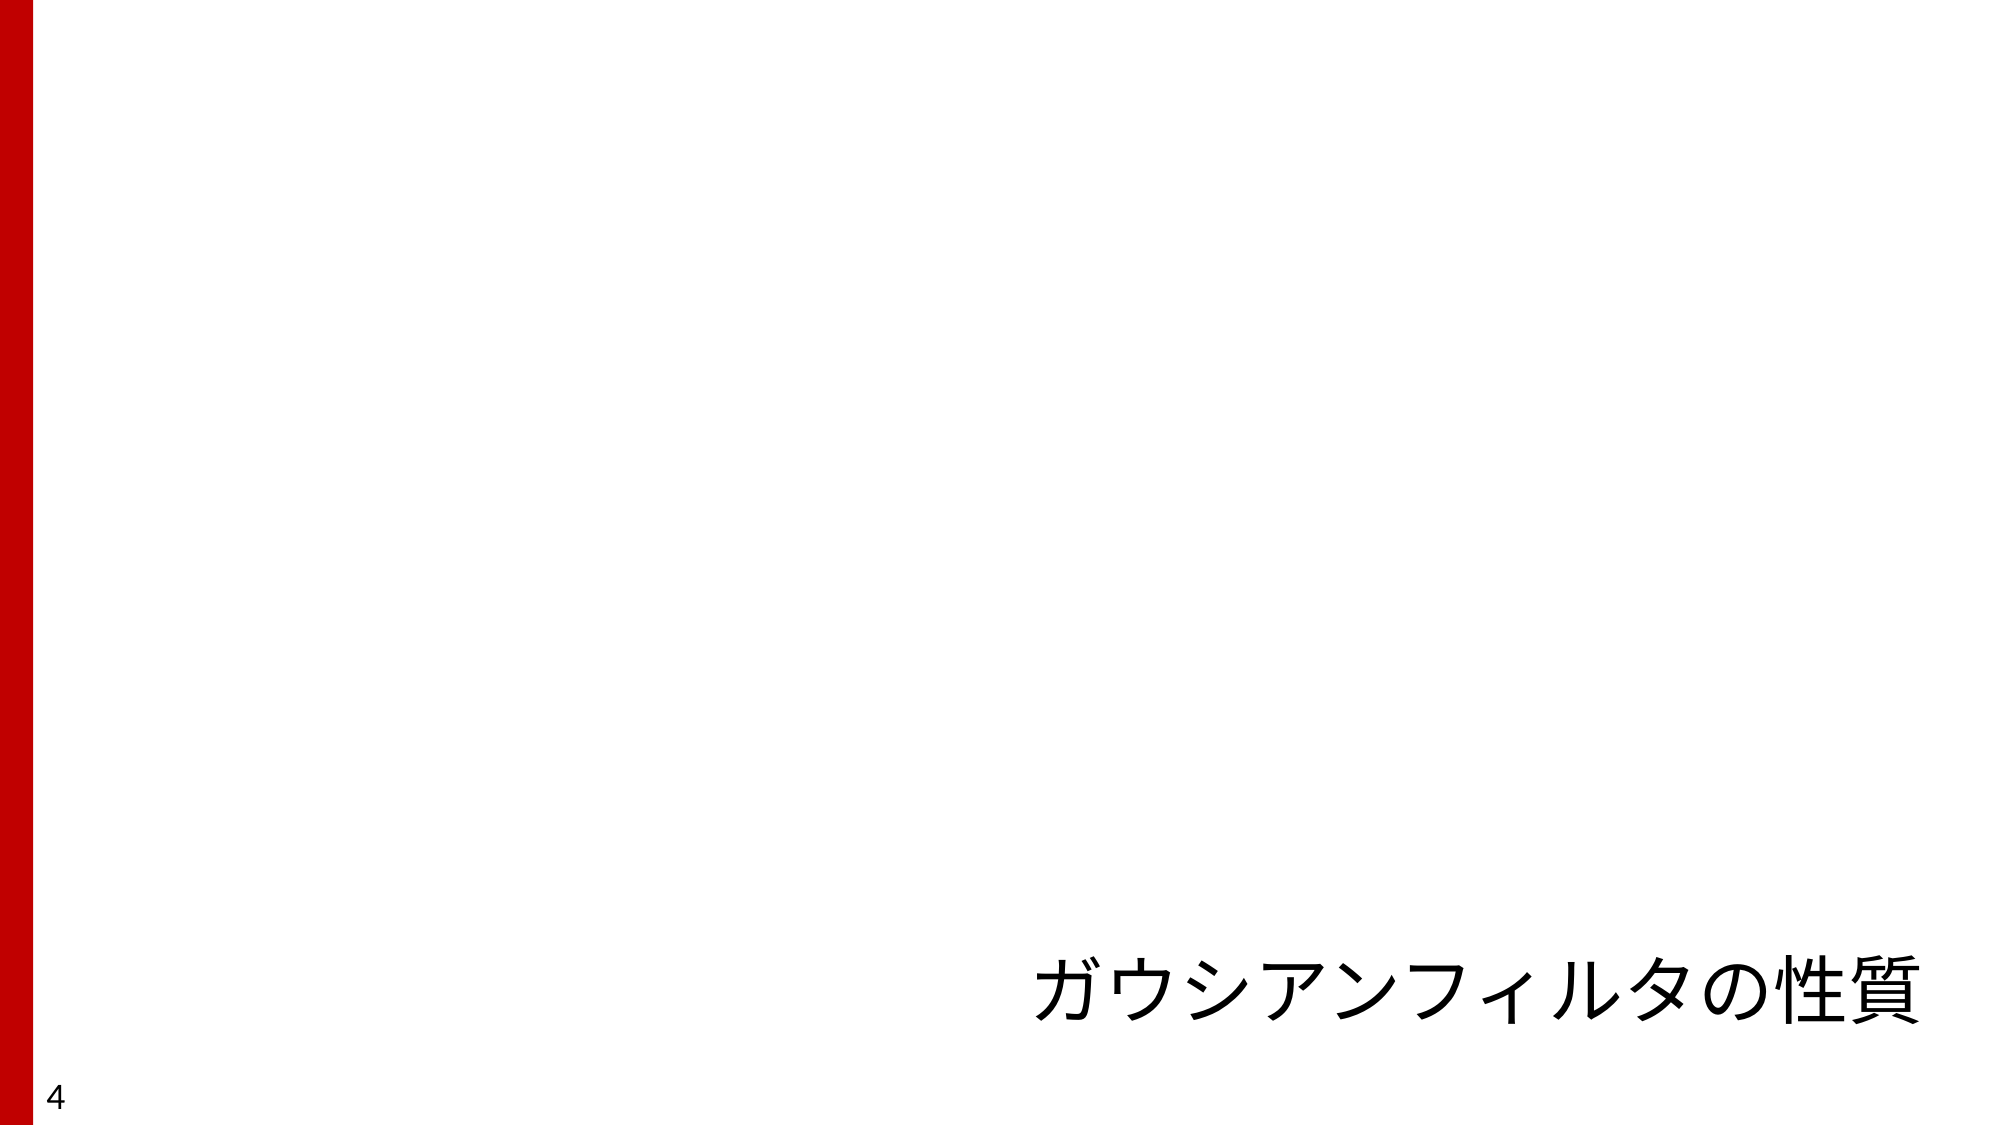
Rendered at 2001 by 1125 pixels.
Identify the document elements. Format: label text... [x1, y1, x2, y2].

slide_number 4 [31, 1064, 482, 1125]
title ガウシアンフィルタの性質 [559, 934, 1939, 1055]
